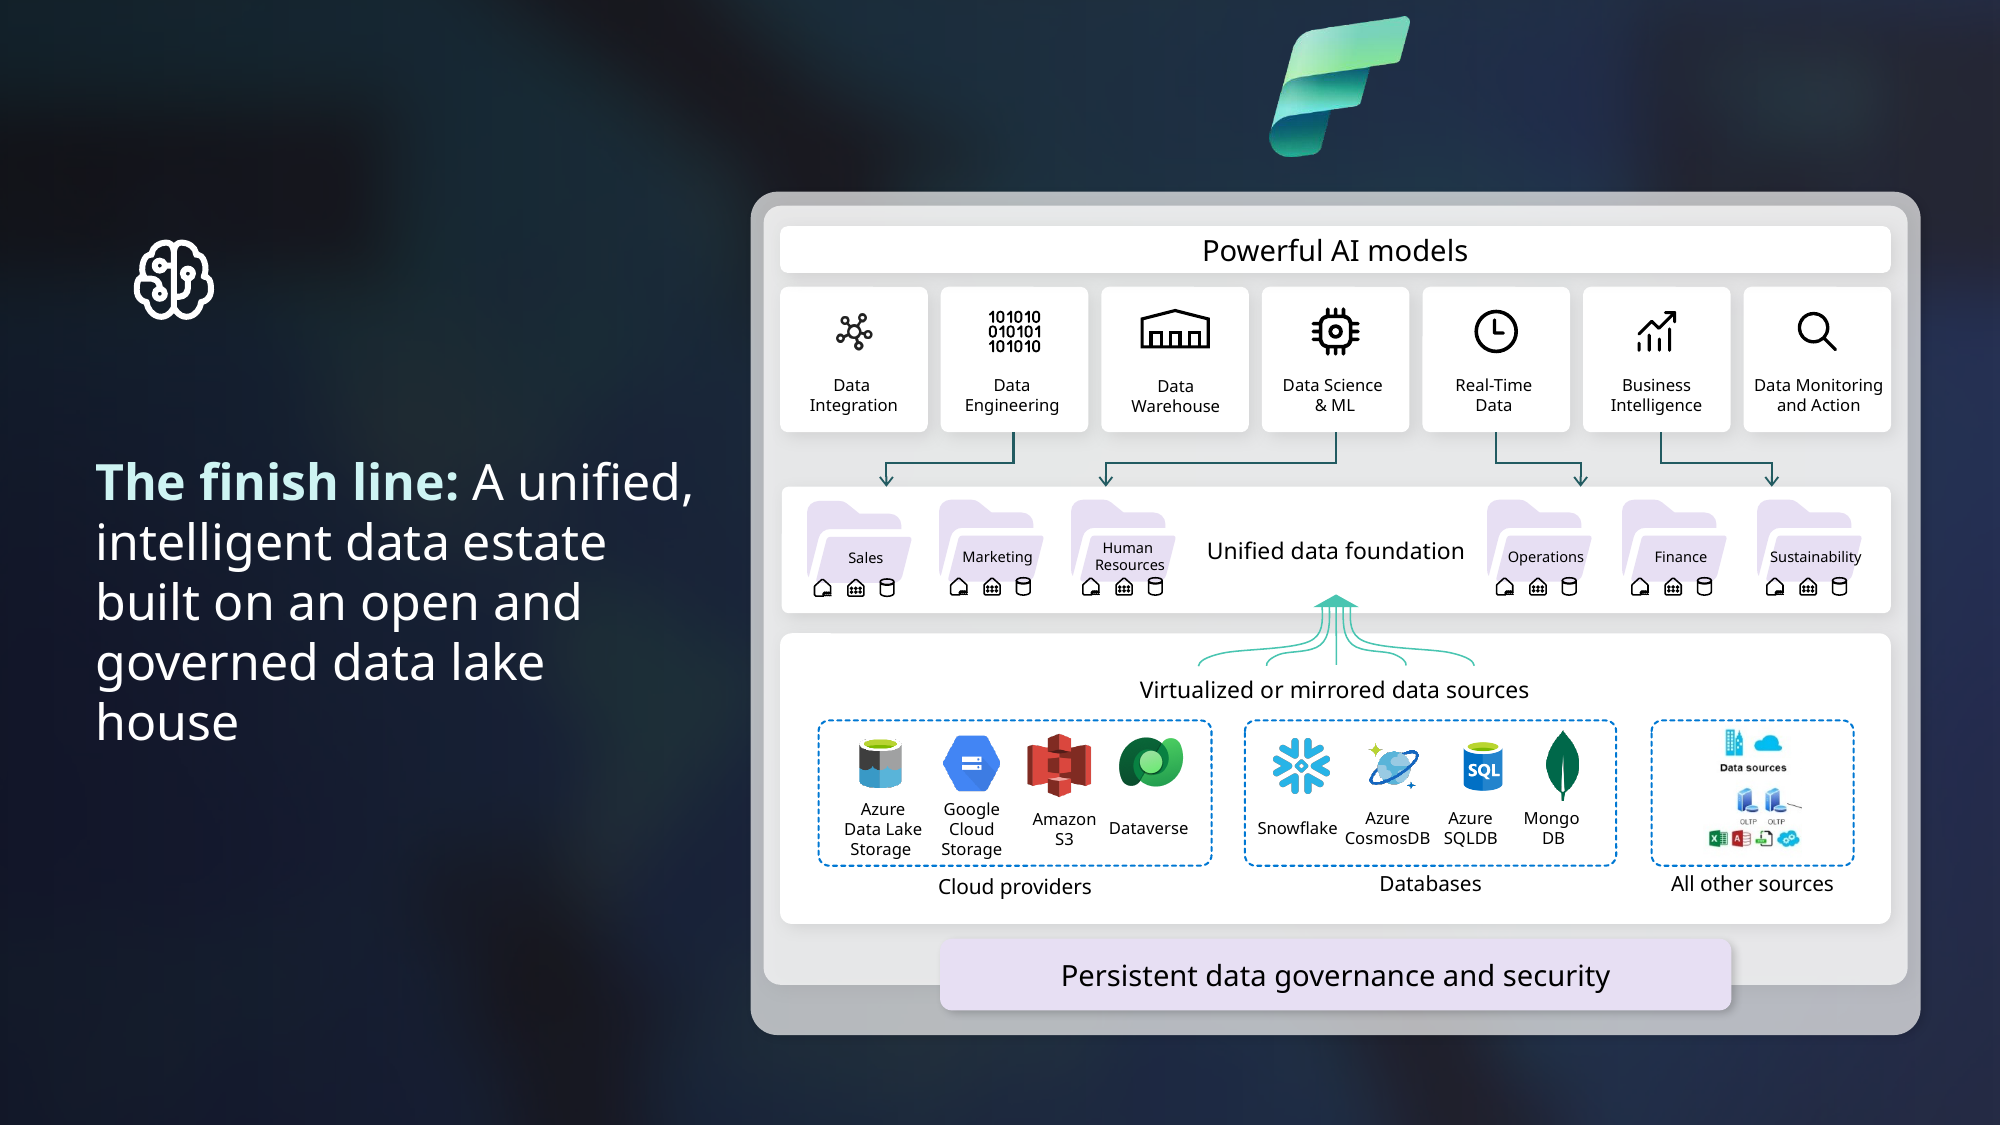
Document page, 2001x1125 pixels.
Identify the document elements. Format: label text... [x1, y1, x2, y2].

text_box [133, 239, 215, 320]
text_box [750, 191, 1921, 1036]
picture [1269, 15, 1410, 157]
text_box The finish line: A unified, intelligent data estate built on an open and governed data lake house [95, 449, 696, 750]
